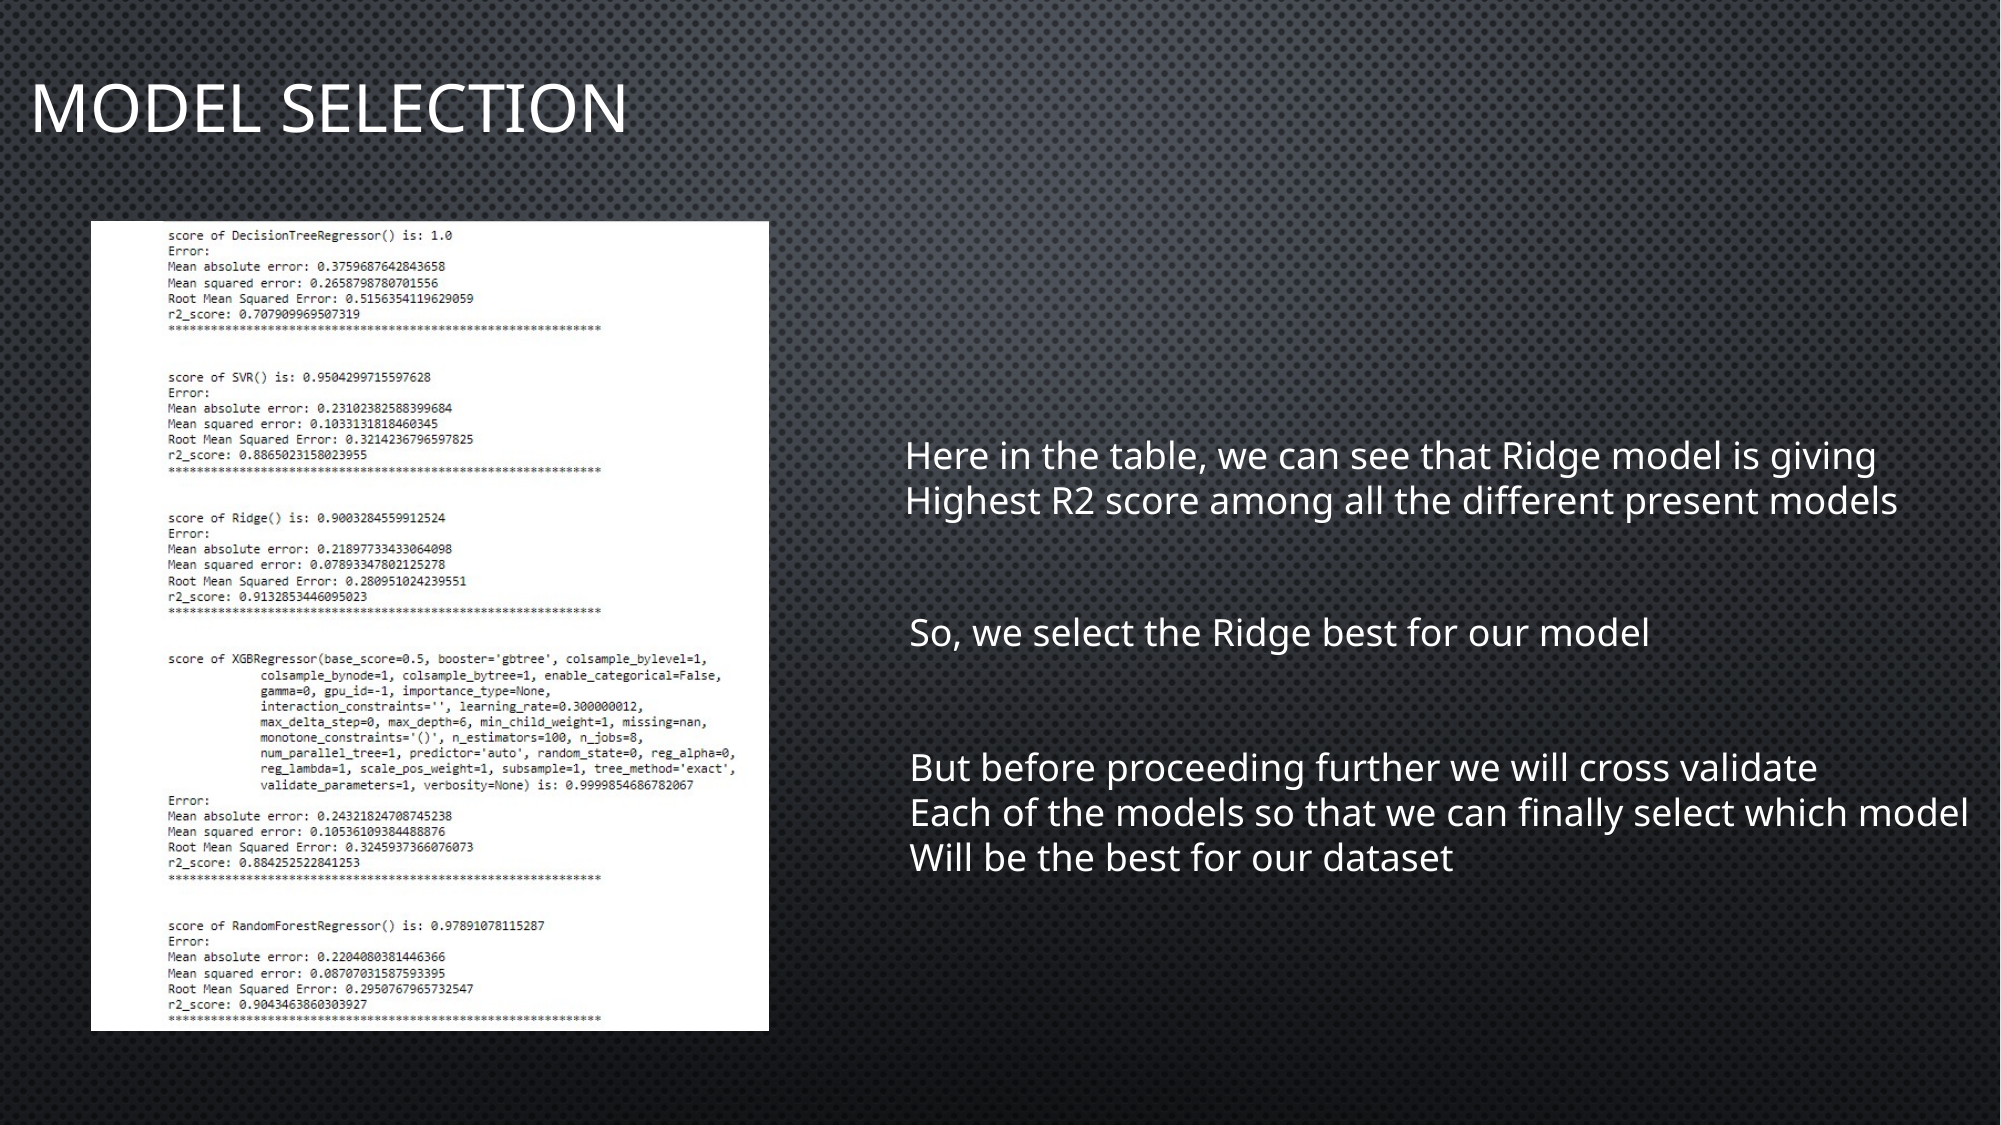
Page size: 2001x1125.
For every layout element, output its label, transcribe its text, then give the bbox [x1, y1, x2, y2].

text_box So, we select the Ridge best for our model But before proceeding further we will cross validate Each of the models so that we can finally select which model Will be the best for our dataset [894, 601, 1996, 886]
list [90, 221, 769, 1031]
title MODEL SELECTION [14, 18, 1640, 194]
text_box Here in the table, we can see that Ridge model is giving Highest R2 score among all the different present models [889, 424, 1925, 530]
